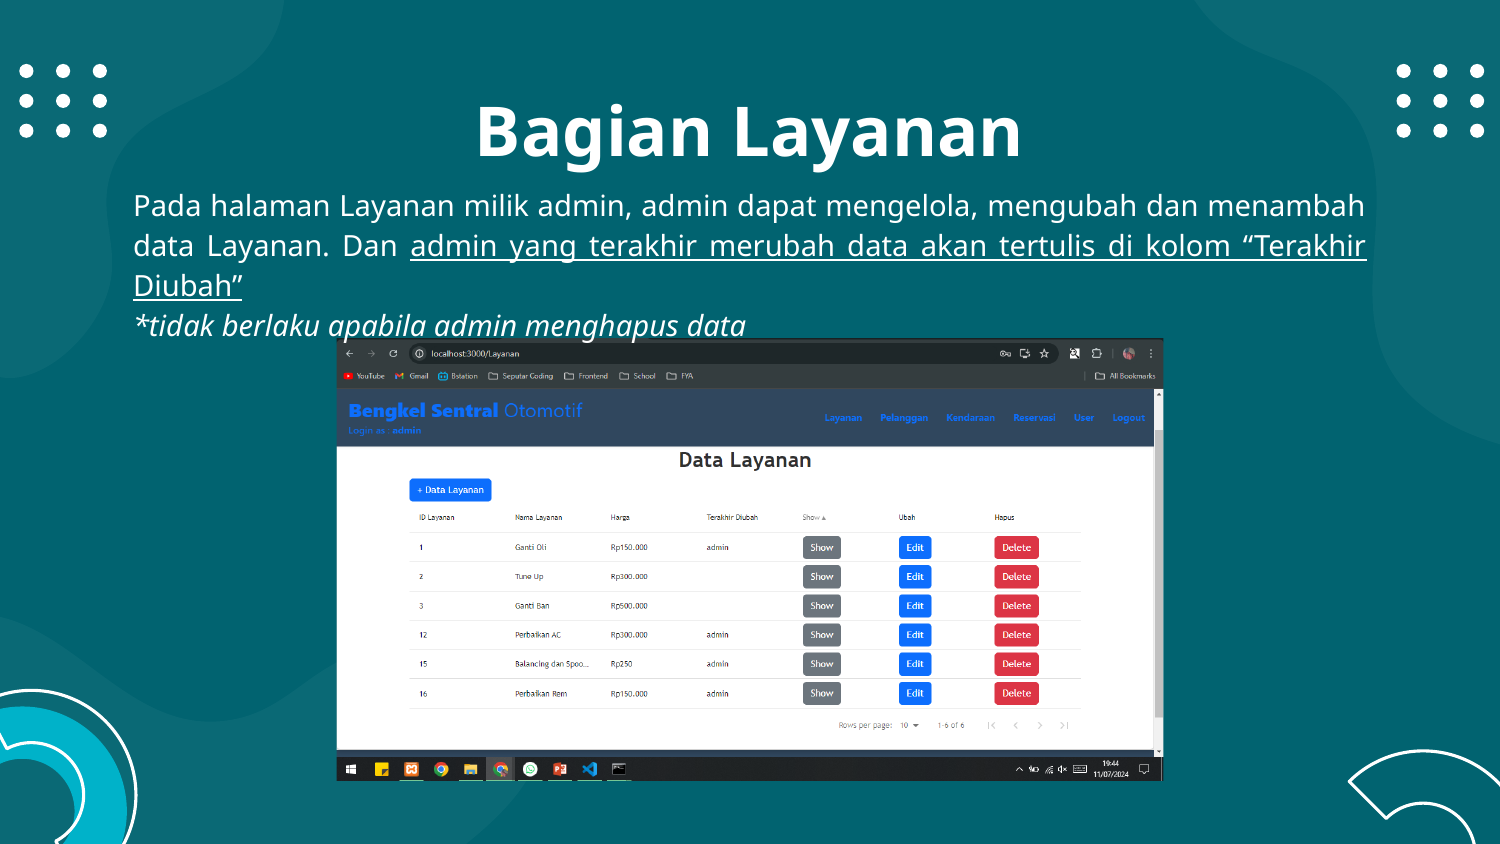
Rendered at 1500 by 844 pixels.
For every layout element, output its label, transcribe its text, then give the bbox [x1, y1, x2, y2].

subtitle Pada halaman Layanan milik admin, admin dapat mengelola, mengubah dan menambah data Layanan. Dan admin yang terakhir merubah data akan tertulis di kolom “Terakhir Diubah” *tidak berlaku apabila admin menghapus data [118, 166, 1382, 316]
picture [336, 338, 1164, 781]
title Bagian Layanan [118, 72, 1382, 166]
